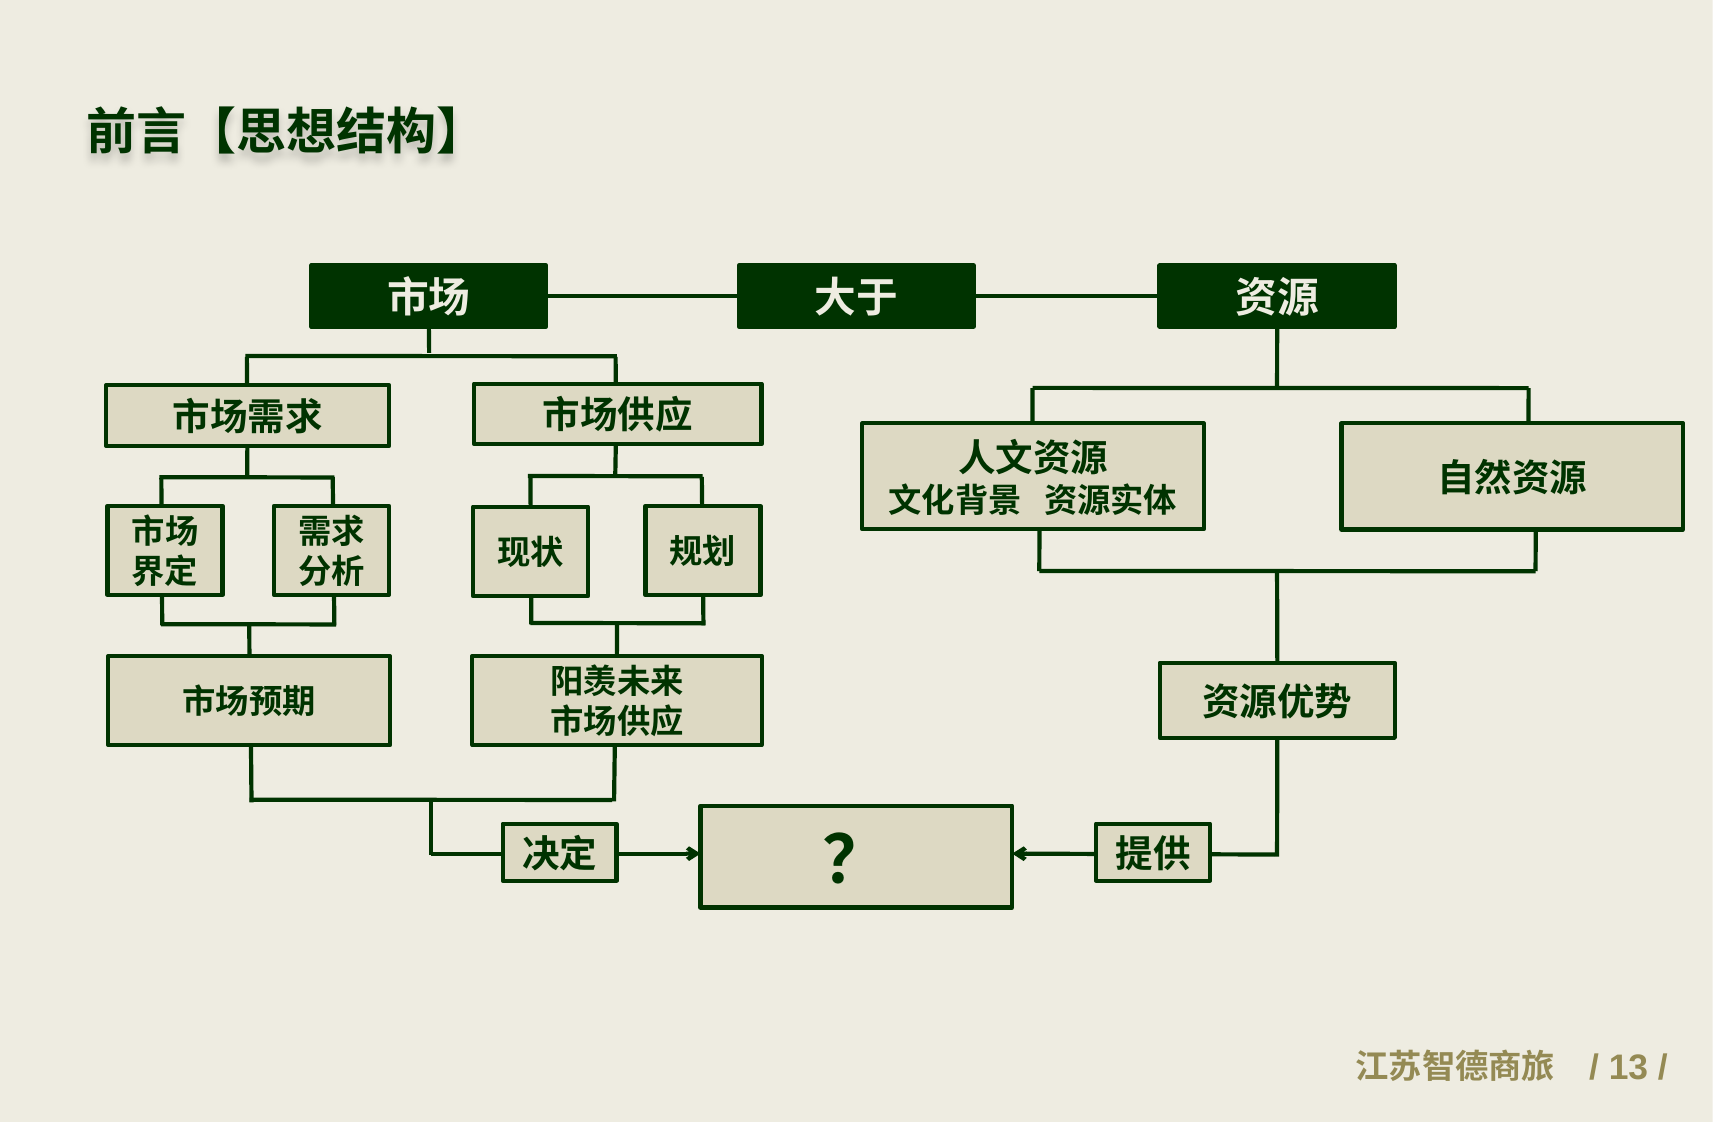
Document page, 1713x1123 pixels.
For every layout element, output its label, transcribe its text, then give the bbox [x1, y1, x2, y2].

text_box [107, 445, 391, 746]
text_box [1011, 747, 1278, 881]
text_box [862, 326, 1684, 739]
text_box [310, 265, 1396, 327]
text_box ？ [698, 804, 1014, 910]
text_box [249, 745, 701, 881]
text_box 前言【思想结构】 [71, 92, 1713, 167]
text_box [105, 325, 762, 447]
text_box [472, 444, 762, 746]
